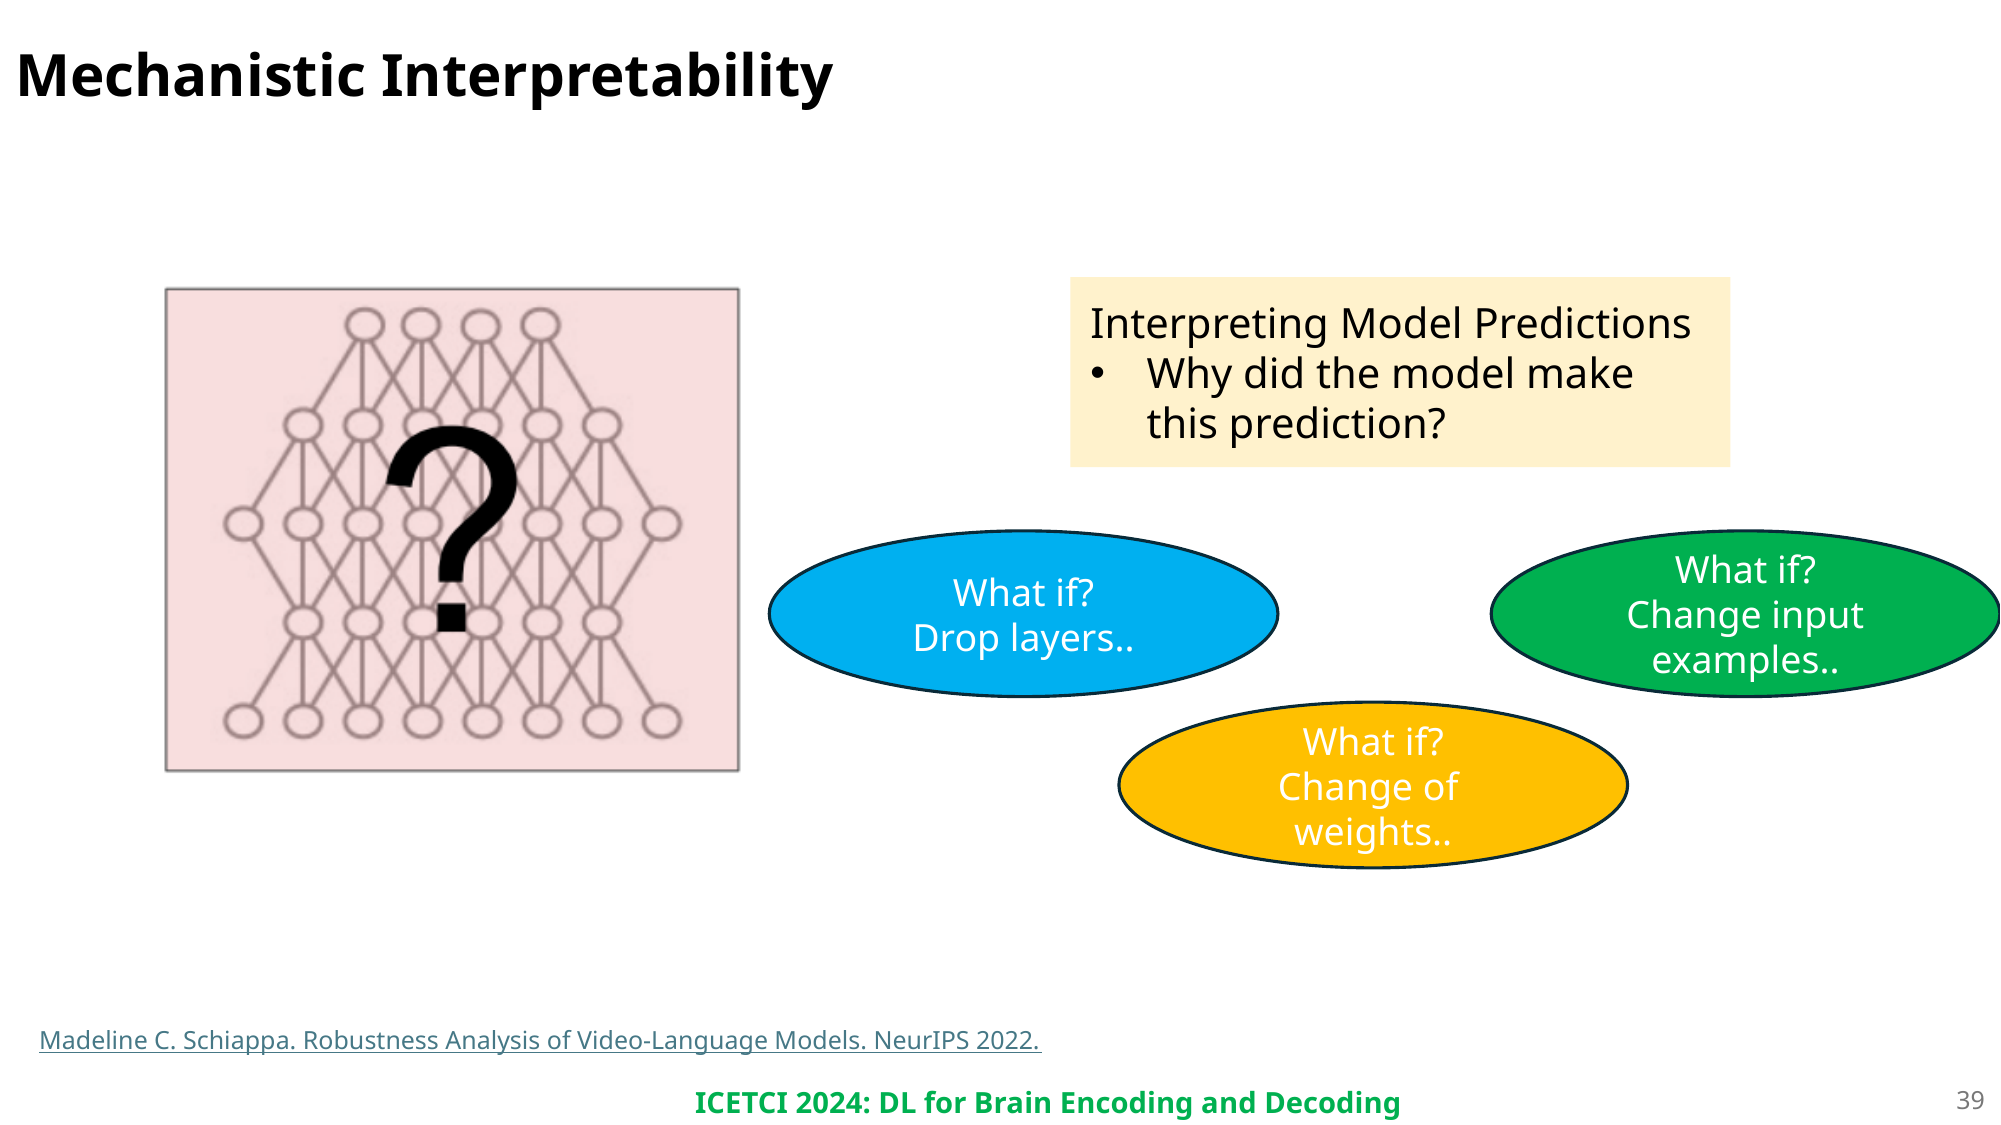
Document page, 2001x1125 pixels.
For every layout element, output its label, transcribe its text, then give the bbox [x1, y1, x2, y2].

text_box What if? Drop layers.. [767, 529, 1280, 699]
text_box What if? Change input examples.. [1489, 529, 2000, 699]
footer ICETCI 2024: DL for Brain Encoding and Decoding [671, 1071, 1425, 1125]
text_box What if? Change of weights.. [1117, 700, 1630, 870]
title Mechanistic Interpretability [0, 0, 2000, 157]
slide_number 39 [1730, 1071, 2000, 1125]
text_box Interpreting Model Predictions Why did the model make this prediction? [1070, 277, 1731, 468]
picture [152, 276, 751, 786]
list Madeline C. Schiappa. Robustness Analysis of Video-Language Models. NeurIPS 2022. [24, 1017, 2000, 1057]
